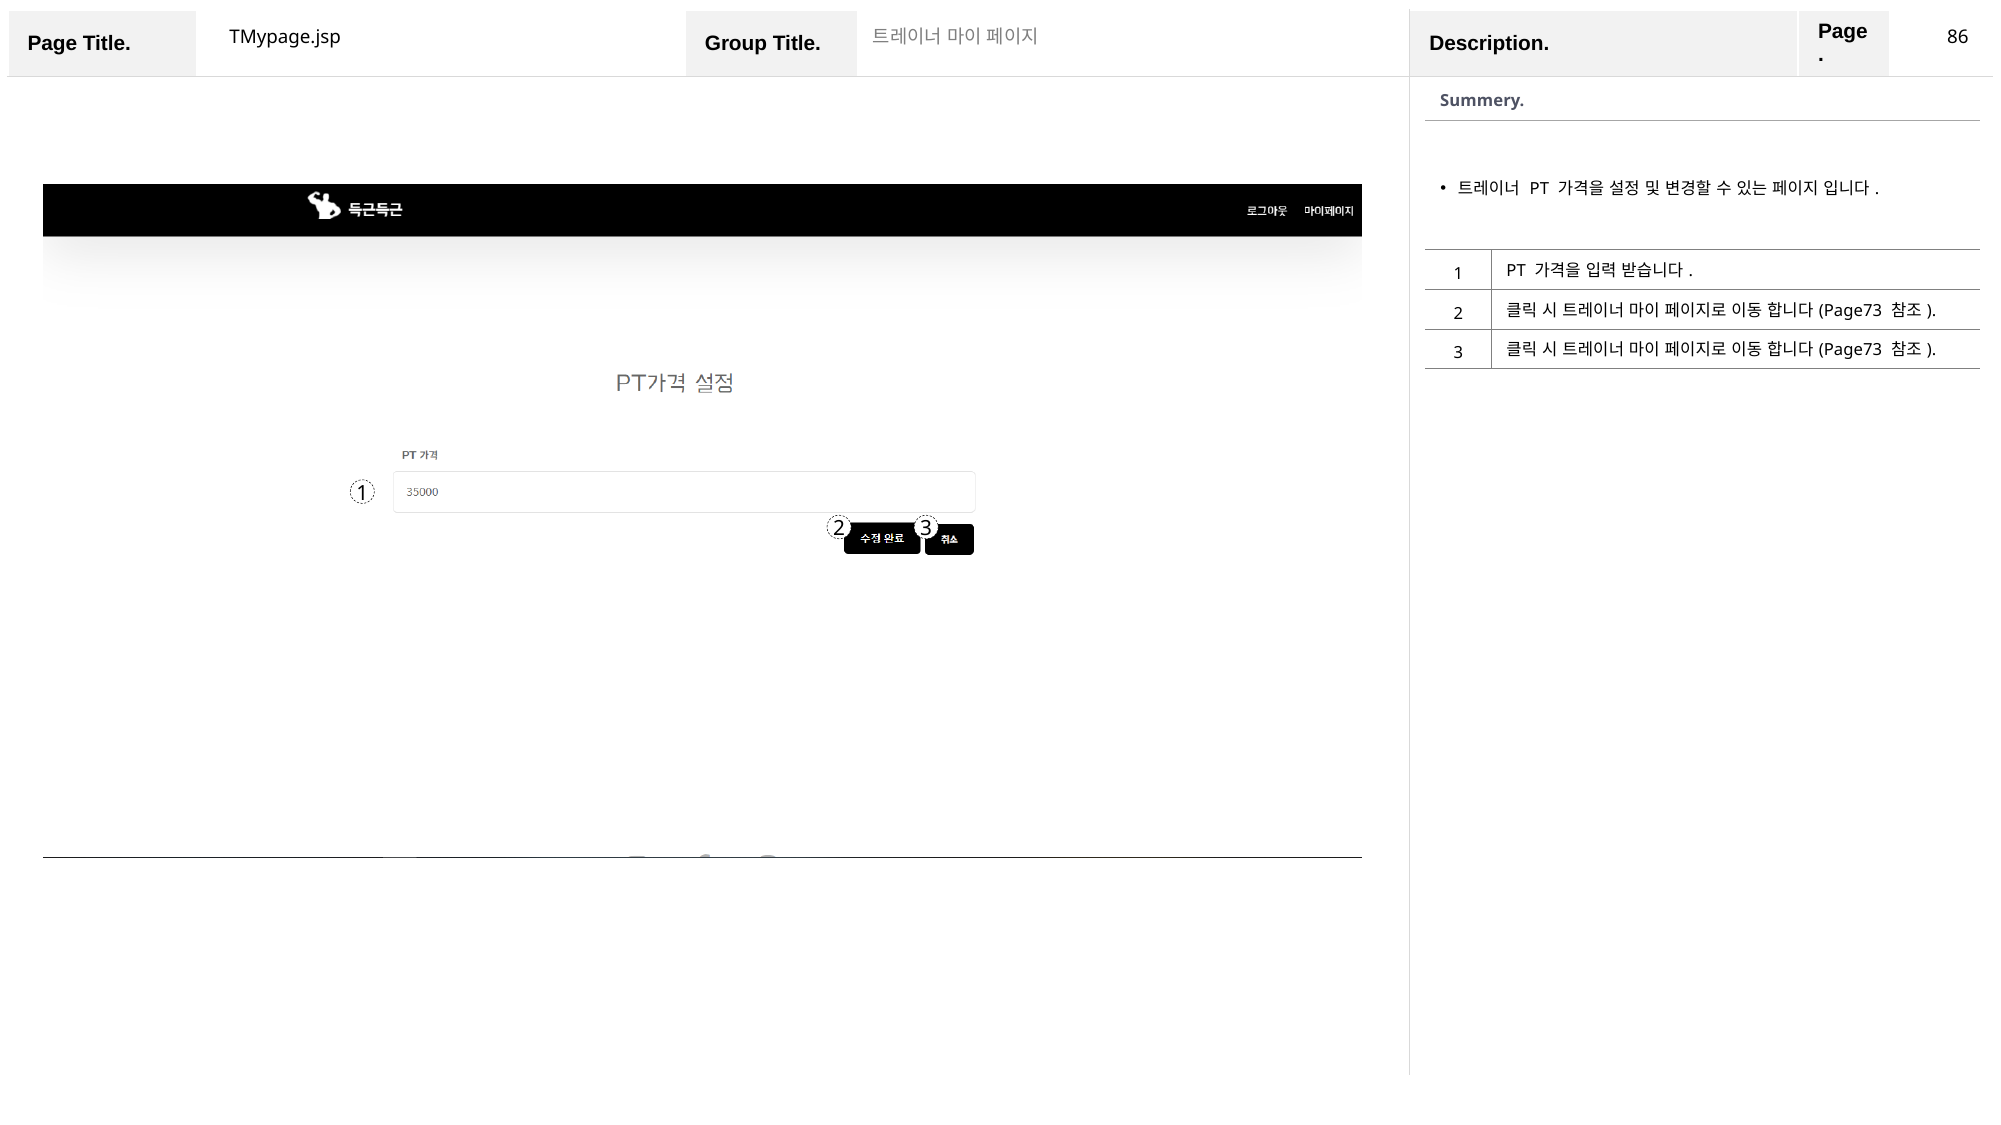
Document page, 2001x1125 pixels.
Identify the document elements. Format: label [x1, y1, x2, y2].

table_cell [1425, 290, 1491, 329]
text_box [1932, 17, 1984, 55]
table_header [1425, 78, 1980, 120]
table_cell [1425, 250, 1491, 289]
list [196, 18, 684, 55]
table_cell [1492, 290, 1980, 329]
table_cell [1425, 330, 1491, 368]
picture [42, 184, 1362, 859]
table_cell [1425, 121, 1980, 249]
list [858, 18, 1405, 55]
table_cell [1492, 250, 1980, 289]
table_cell [1492, 330, 1980, 368]
